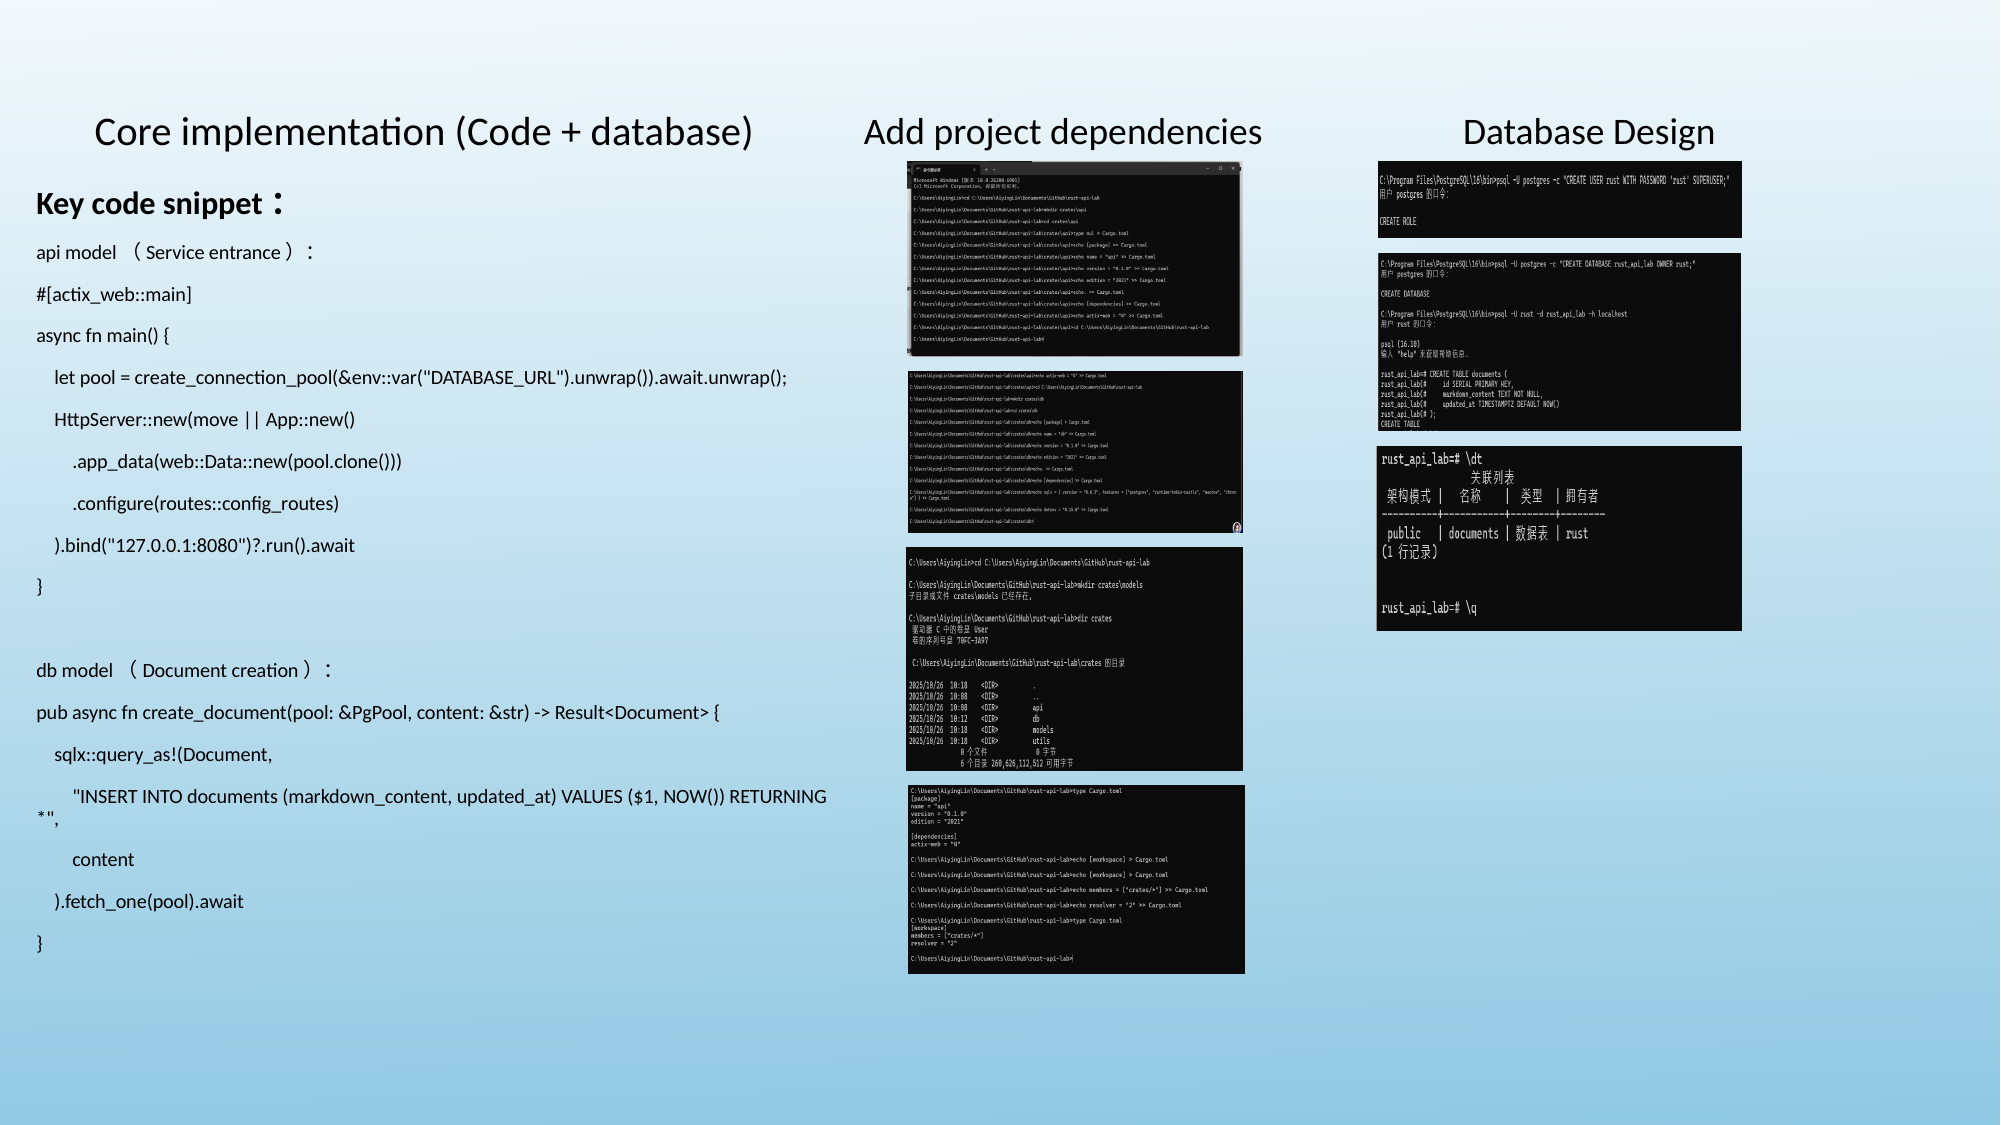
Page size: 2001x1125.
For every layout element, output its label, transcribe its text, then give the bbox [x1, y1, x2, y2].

text_box Add project dependencies [849, 99, 1279, 162]
picture [908, 785, 1245, 975]
picture [907, 161, 1243, 357]
list Key code snippet： api model（Service entrance）： #[actix_web::main] async fn main() { let pool = create_connection_pool(&env::var("DATABASE_URL").unwrap()).await.unwrap(); HttpServer::new(move || App::new() .app_data(web::Data::new(pool.clone())) .configure(routes::config_routes) ).bind("127.0.0.1:8080")?.run().await } db model（Document creation）： pub async fn create_document(pool: &PgPool, content: &str) -> Result<Document> { sqlx::query_as!(Document, "INSERT INTO documents (markdown_content, updated_at) VALUES ($1, NOW()) RETURNING *", content ).fetch_one(pool).await } [21, 179, 850, 963]
text_box Database Design [1448, 99, 1894, 160]
picture [1378, 253, 1741, 431]
title Core implementation (Code + database) [79, 61, 772, 162]
picture [1375, 446, 1742, 631]
picture [908, 371, 1243, 533]
picture [906, 547, 1243, 771]
picture [1378, 161, 1742, 238]
